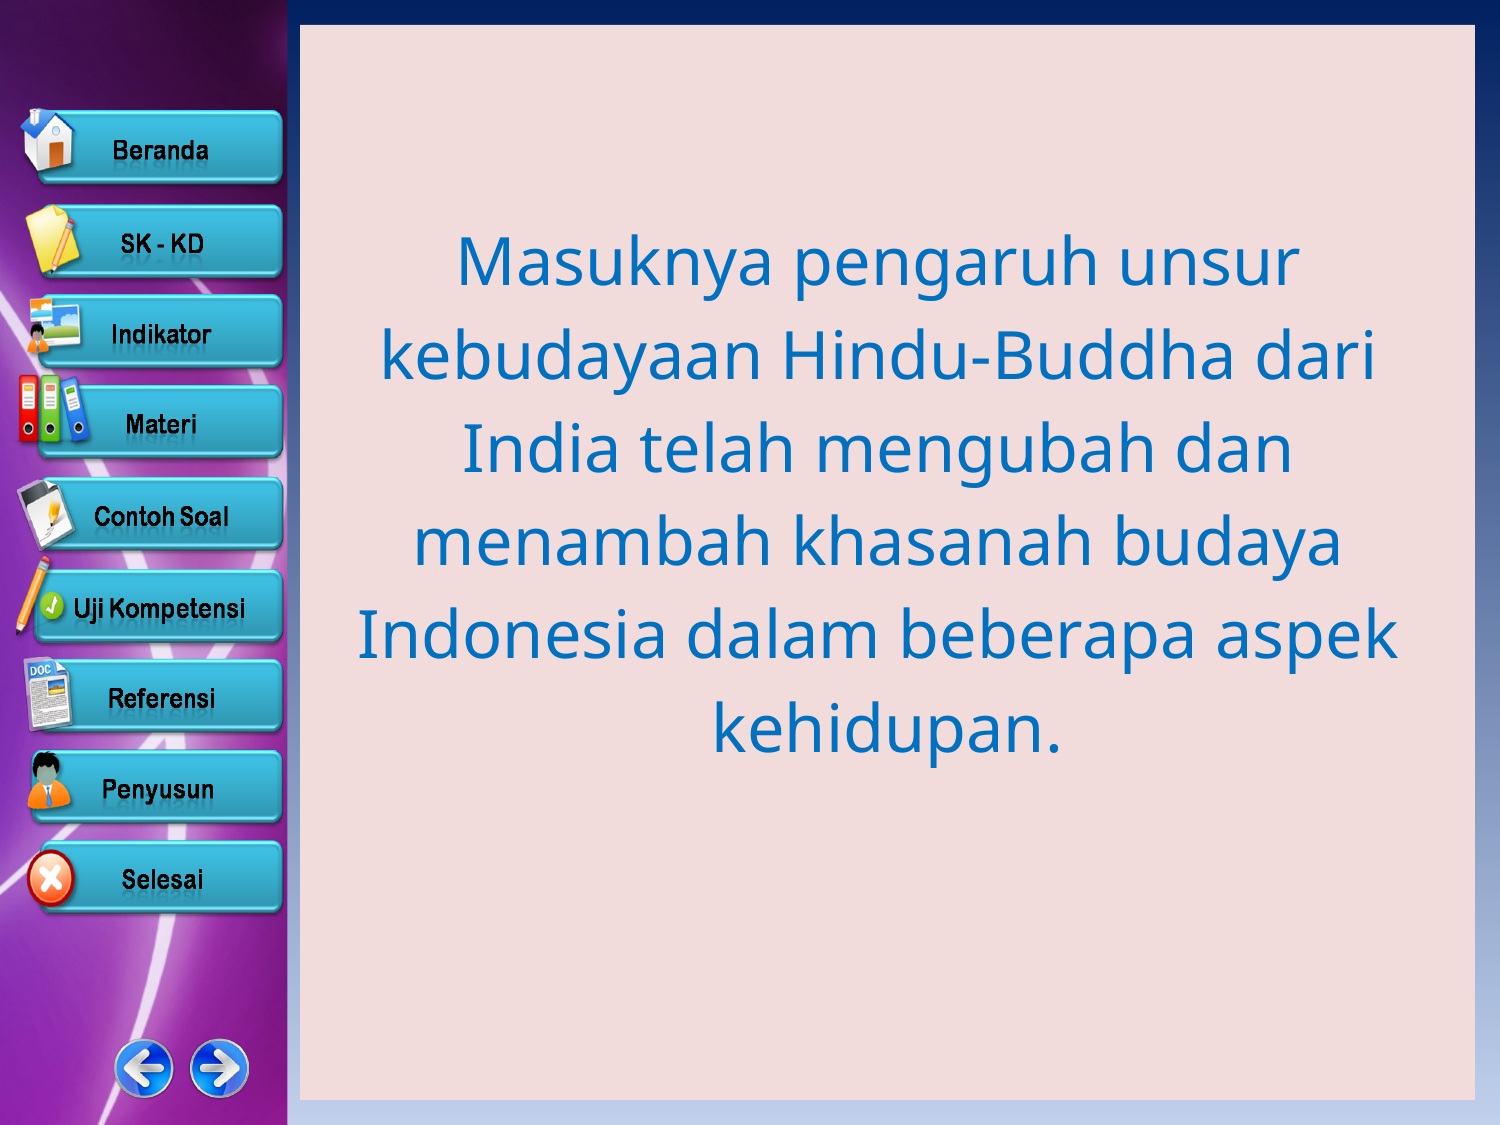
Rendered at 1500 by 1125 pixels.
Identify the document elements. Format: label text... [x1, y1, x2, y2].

picture [0, 0, 288, 1125]
list Masuknya pengaruh unsur kebudayaan Hindu-Buddha dari India telah mengubah dan menambah khasanah budaya Indonesia dalam beberapa aspek kehidupan. [300, 24, 1475, 1100]
